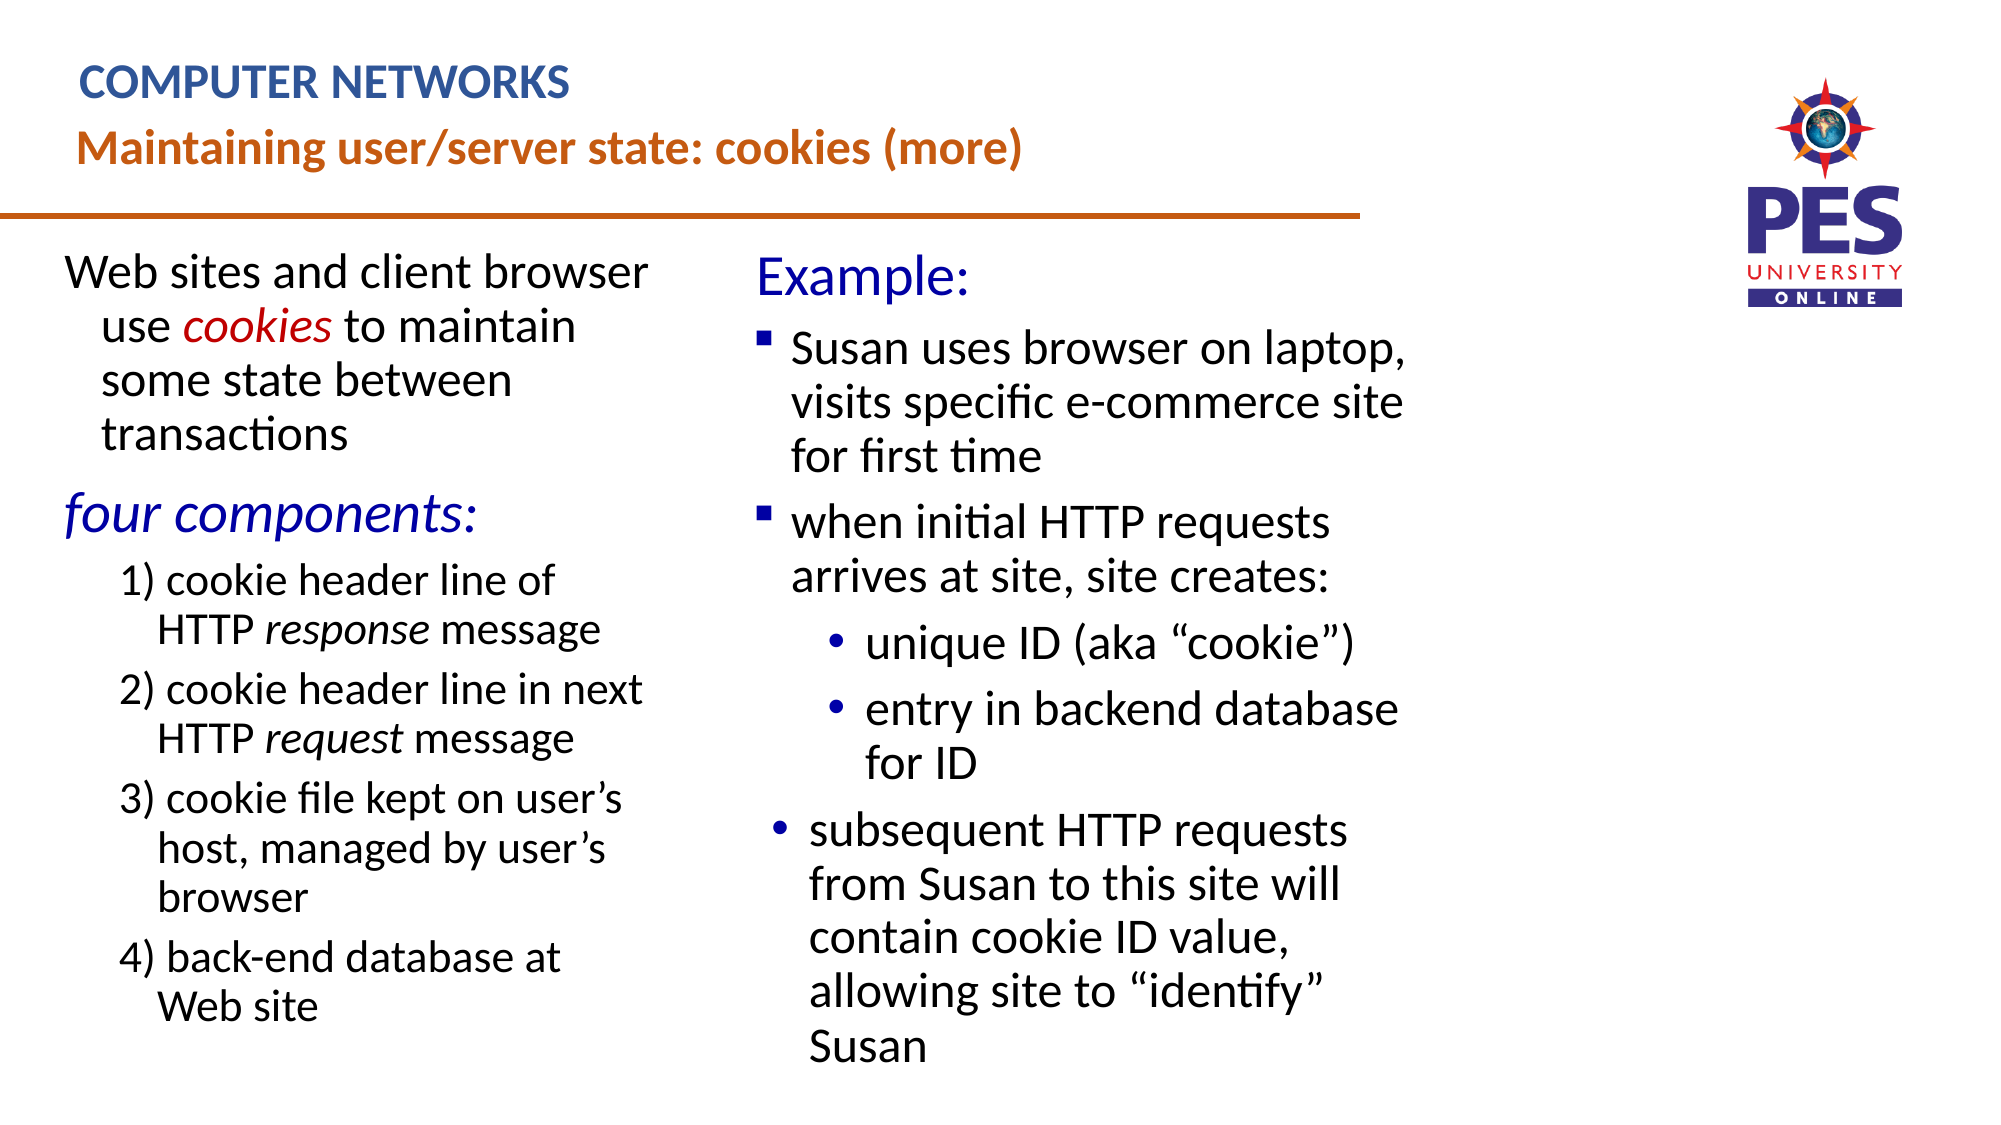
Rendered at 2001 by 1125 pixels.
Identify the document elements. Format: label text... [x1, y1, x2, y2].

text_box COMPUTER NETWORKS [64, 41, 1295, 106]
picture [1748, 76, 1902, 307]
text_box Example: Susan uses browser on laptop, visits specific e-commerce site for first time when initial HTTP requests arrives at site, site creates: unique ID (aka “cookie”) entry in backend database for ID subsequent HTTP requests from Susan to this site will contain cookie ID value, allowing site to “identify” Susan [737, 238, 1454, 1063]
text_box Maintaining user/server state: cookies (more) [60, 106, 1374, 182]
text_box Web sites and client browser use cookies to maintain some state between transactions four components: 1) cookie header line of HTTP response message 2) cookie header line in next HTTP request message 3) cookie file kept on user’s host, managed by user’s browser 4) back-end database at Web site [28, 238, 668, 1040]
